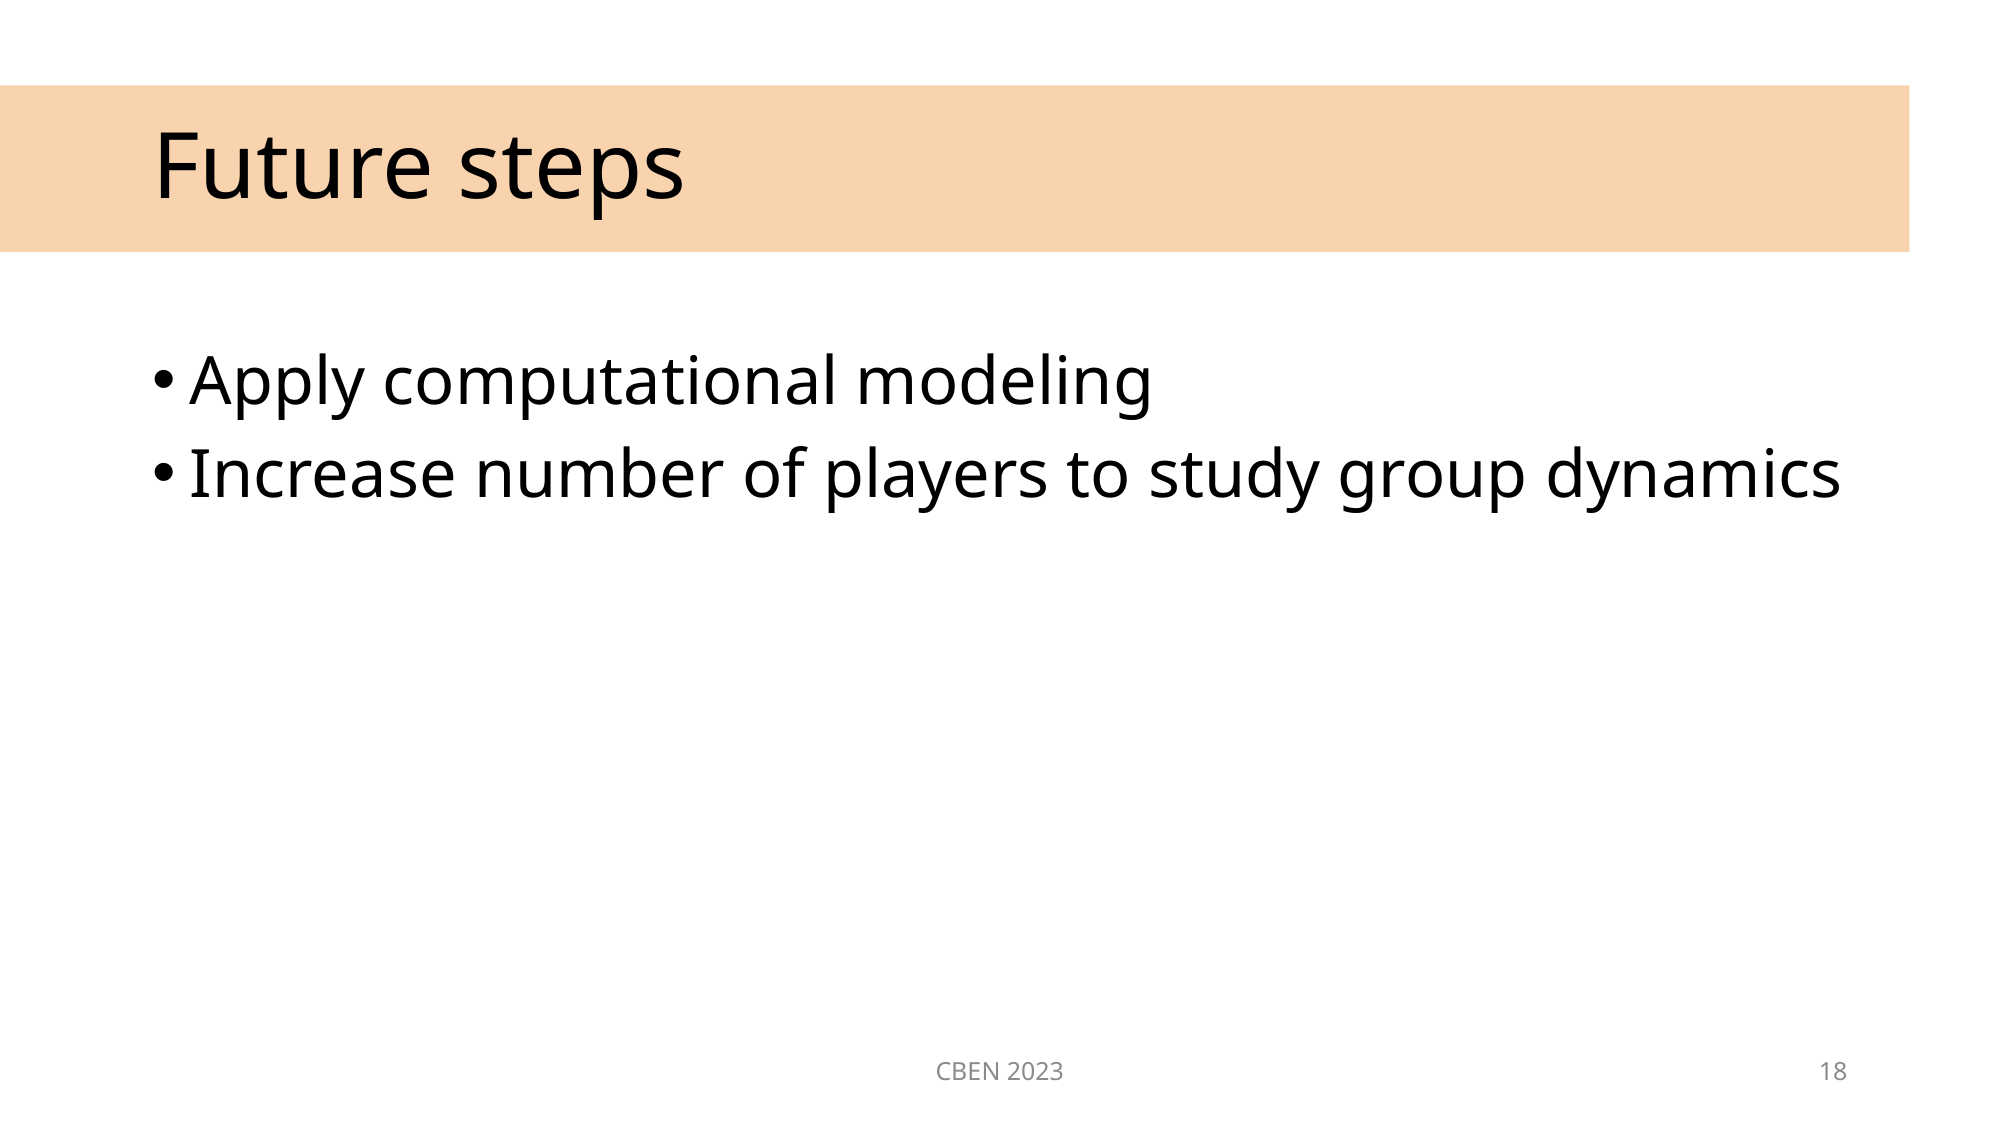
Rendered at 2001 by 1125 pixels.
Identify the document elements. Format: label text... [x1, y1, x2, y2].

slide_number 18 [1412, 1042, 1863, 1103]
title Future steps [137, 59, 1863, 278]
text_box [0, 84, 137, 253]
text_box [1863, 84, 1910, 253]
footer CBEN 2023 [662, 1042, 1338, 1103]
list Apply computational modeling Increase number of players to study group dynamics [137, 338, 1863, 661]
